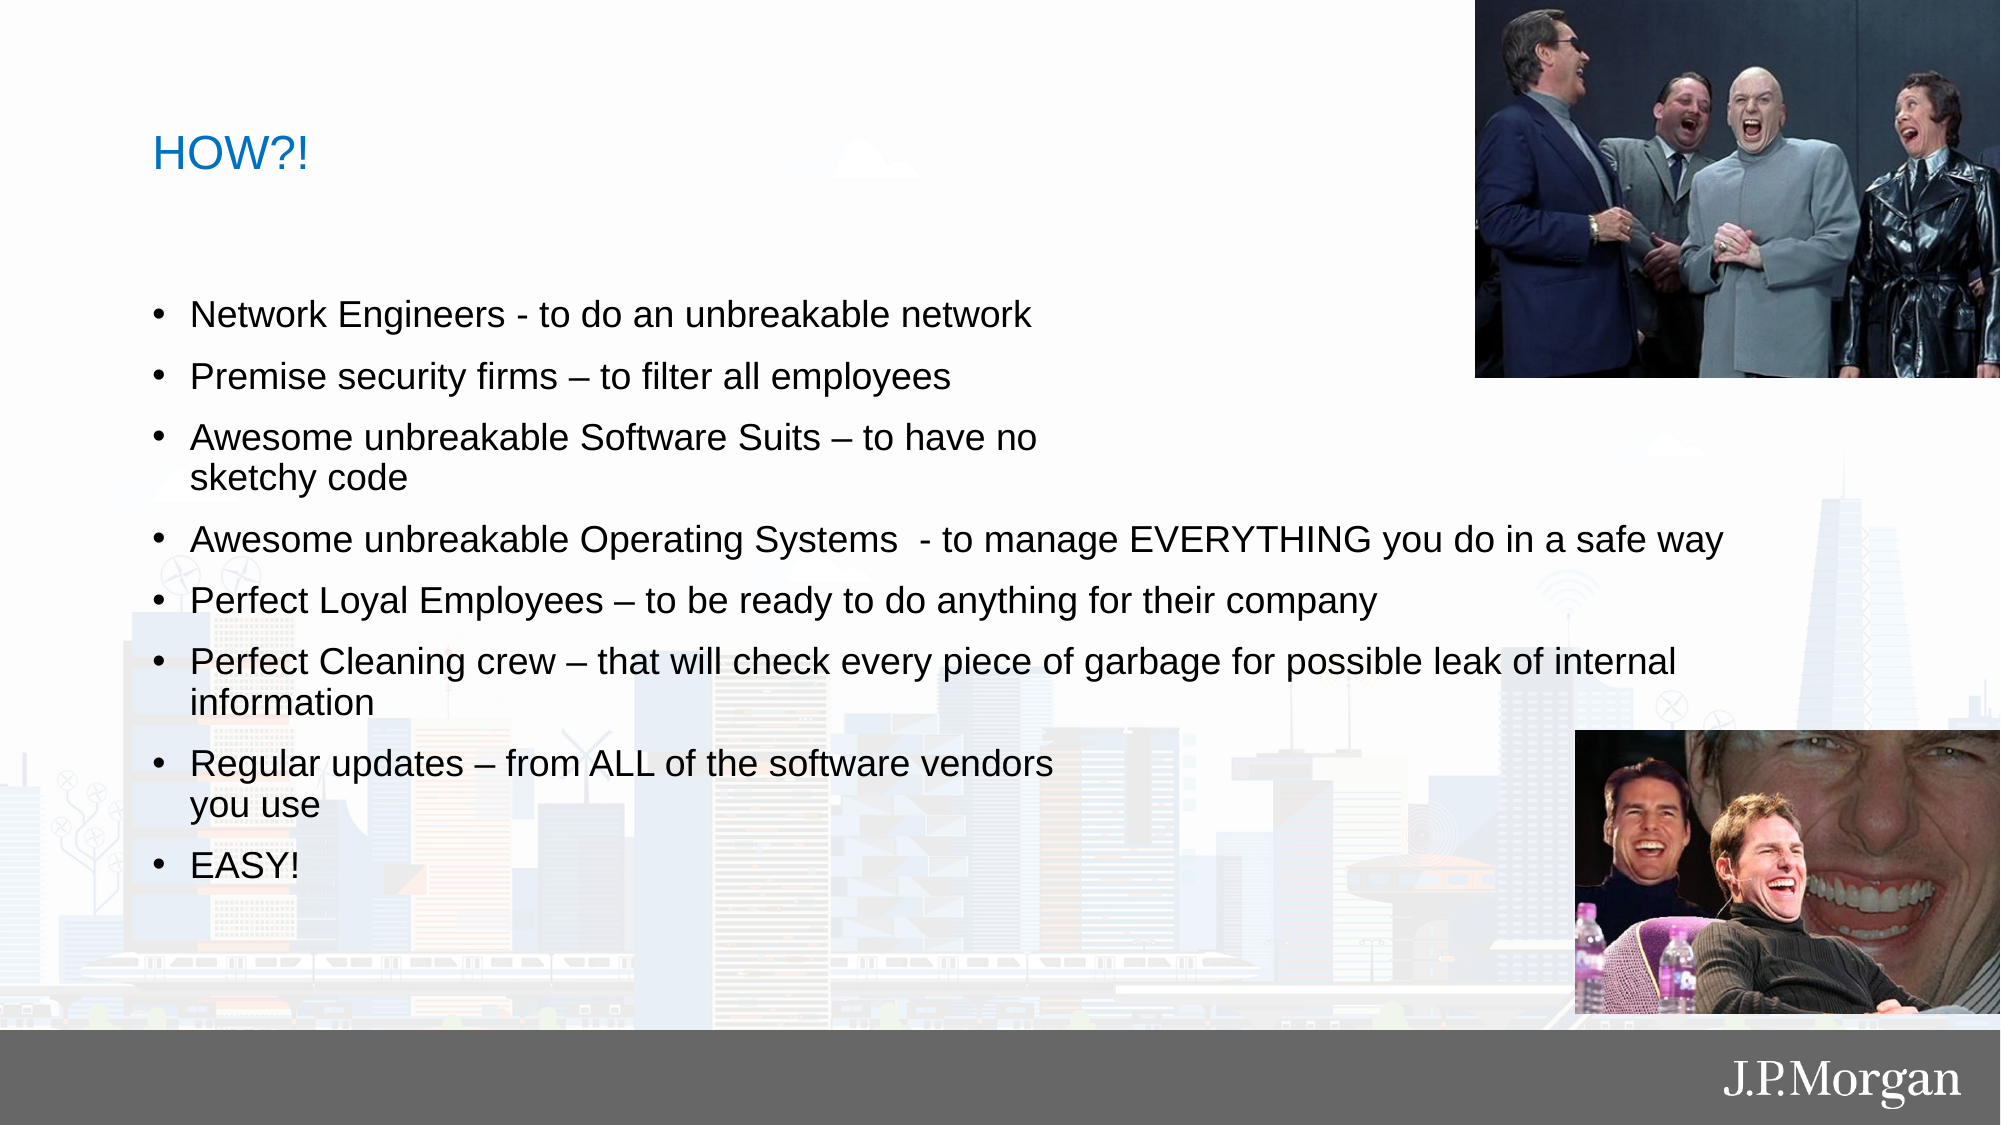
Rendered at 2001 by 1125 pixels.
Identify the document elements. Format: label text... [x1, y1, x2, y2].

title HOW?! [137, 76, 1474, 188]
list Network Engineers - to do an unbreakable network Premise security firms – to filter all employees Awesome unbreakable Software Suits – to have no sketchy code Awesome unbreakable Operating Systems - to manage EVERYTHING you do in a safe way Perfect Loyal Employees – to be ready to do anything for their company Perfect Cleaning crew – that will check every piece of garbage for possible leak of internal information Regular updates – from ALL of the software vendors you use EASY! [137, 288, 1866, 802]
picture [0, 0, 2001, 1125]
